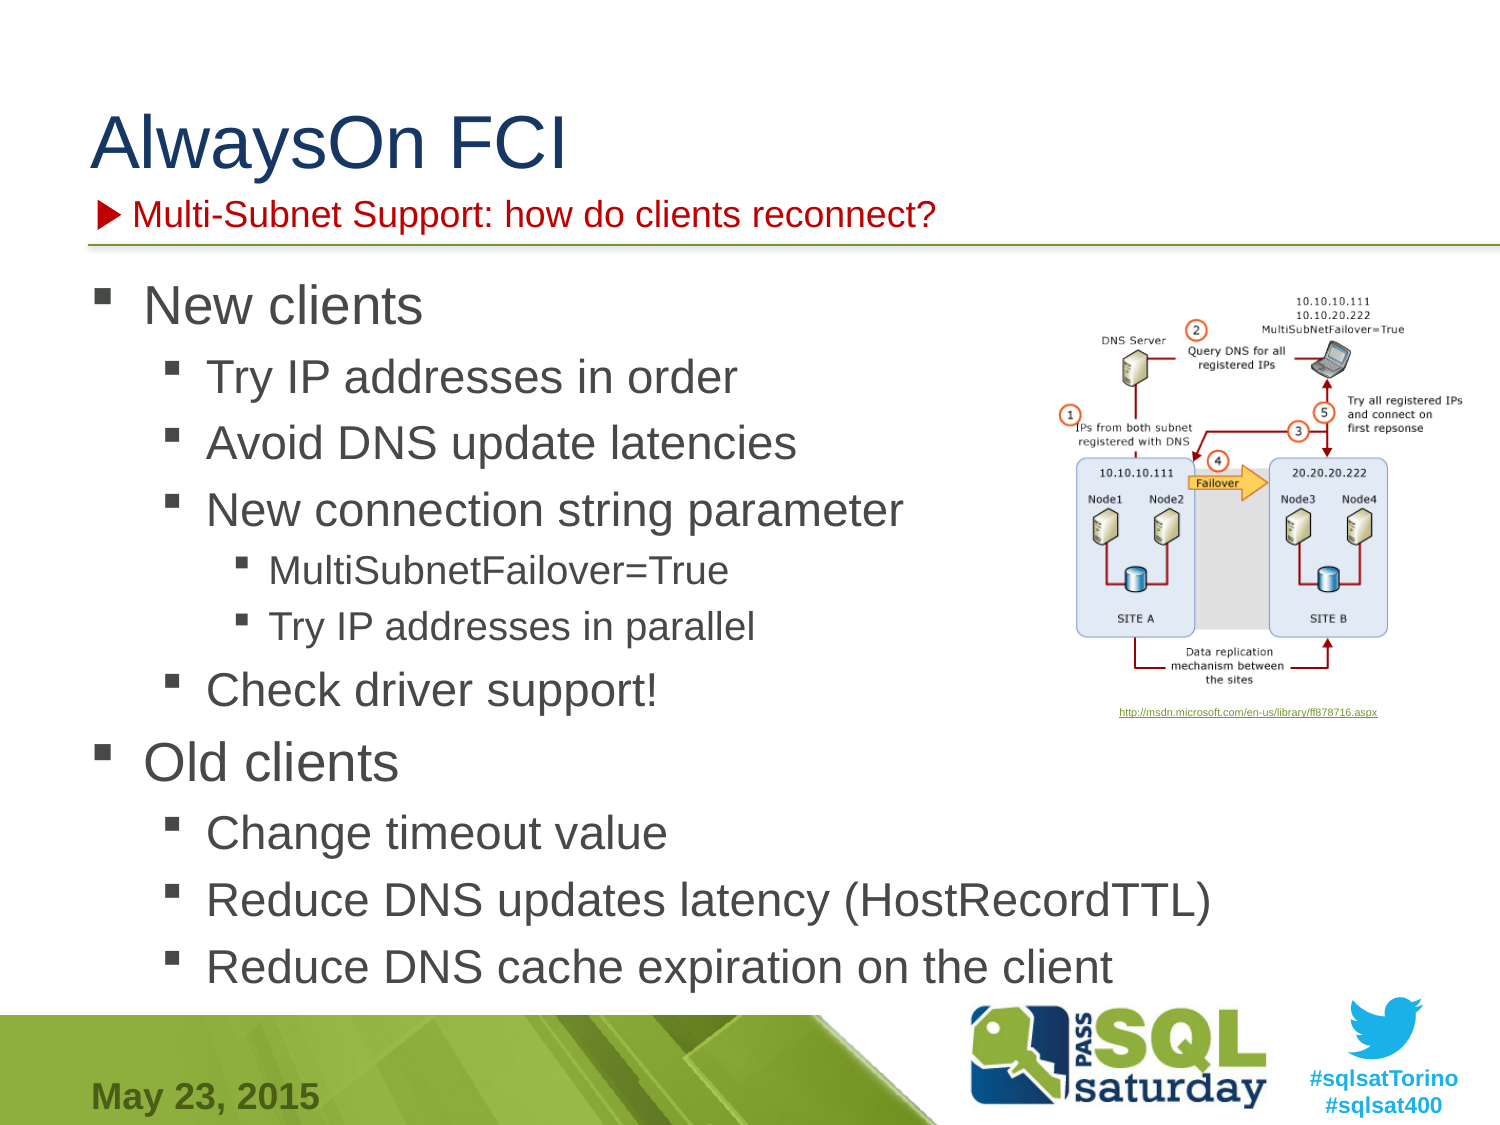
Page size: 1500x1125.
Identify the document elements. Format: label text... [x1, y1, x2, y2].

picture [1058, 296, 1463, 688]
picture [1332, 974, 1439, 1082]
text_box http://msdn.microsoft.com/en-us/library/ff878716.aspx [1104, 698, 1417, 726]
list New clients Try IP addresses in order Avoid DNS update latencies New connection string parameter MultiSubnetFailover=True Try IP addresses in parallel Check driver support! Old clients Change timeout value Reduce DNS updates latency (HostRecordTTL) Reduce DNS cache expiration on the client [75, 262, 1425, 1005]
title AlwaysOn FCI [75, 45, 1425, 233]
picture [0, 1005, 1282, 1125]
list Multi-Subnet Support: how do clients reconnect? [117, 179, 1425, 245]
